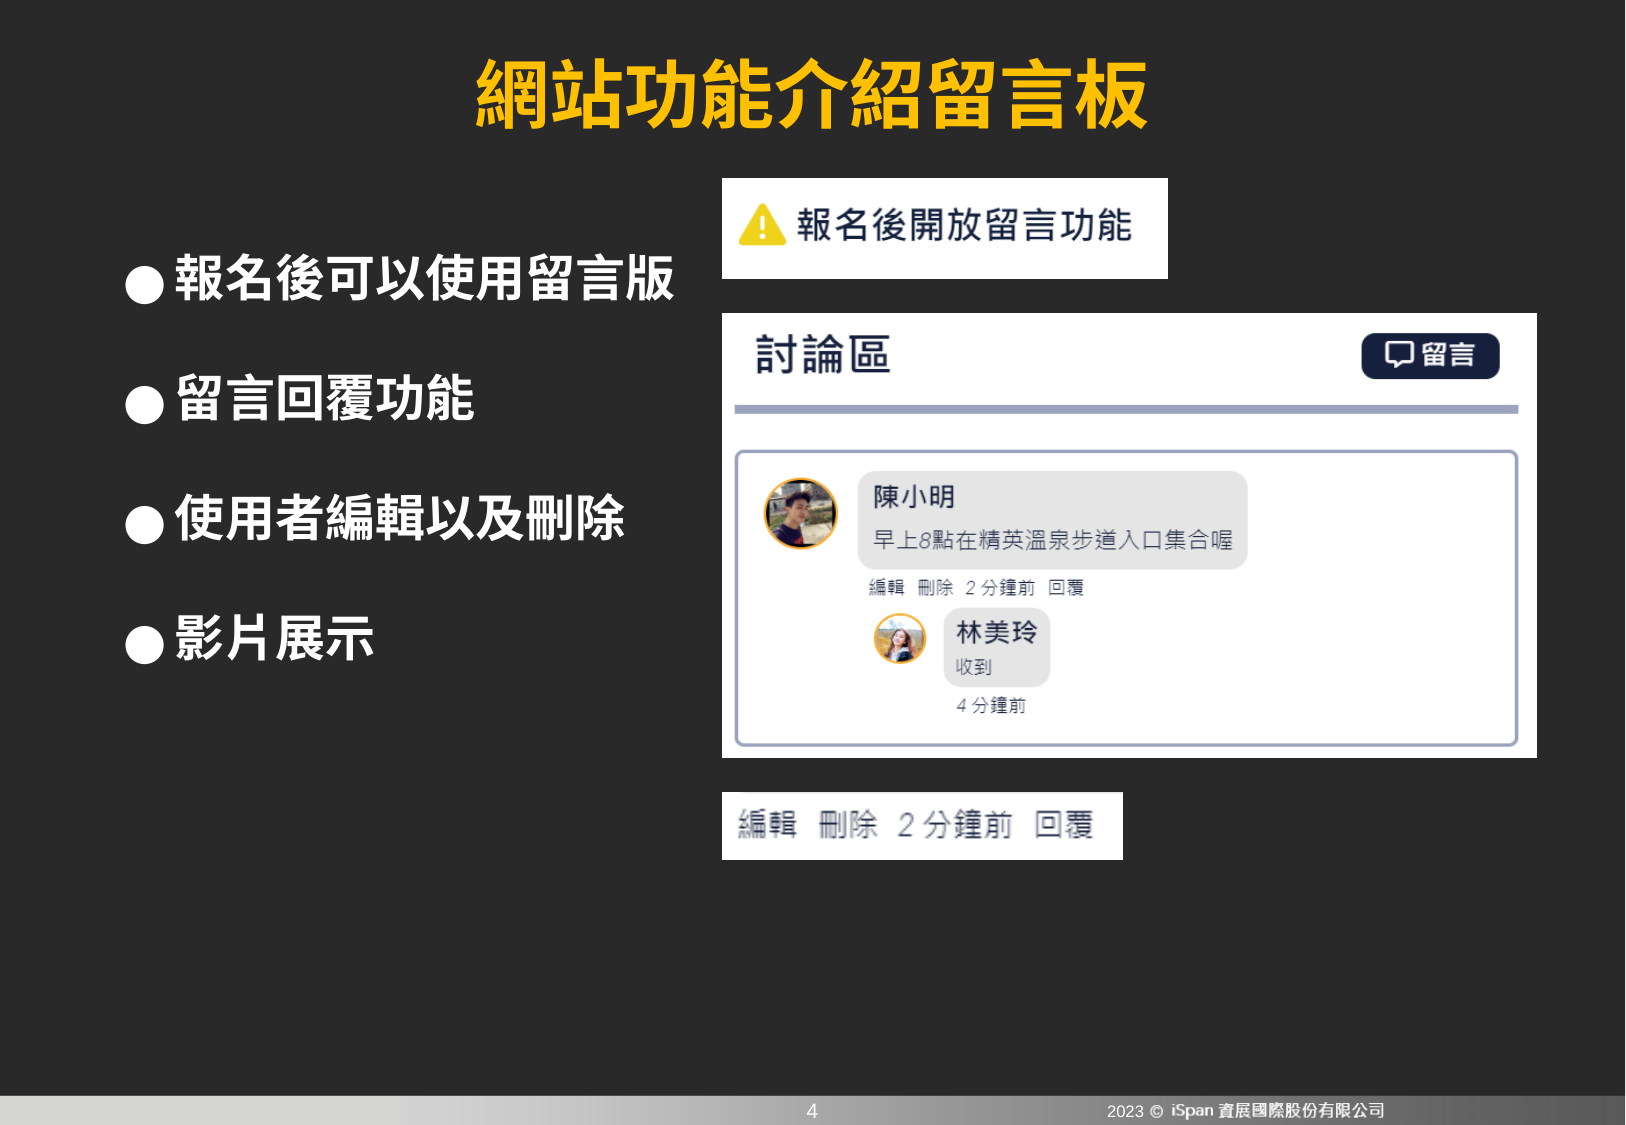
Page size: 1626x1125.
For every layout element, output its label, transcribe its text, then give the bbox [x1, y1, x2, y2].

picture [0, 0, 1626, 1125]
list 報名後可以使用留言版 留言回覆功能 使用者編輯以及刪除 影片展示 [103, 178, 1522, 1024]
title 網站功能介紹留言板 [103, 74, 1522, 178]
slide_number 2023 [1092, 1096, 1191, 1125]
